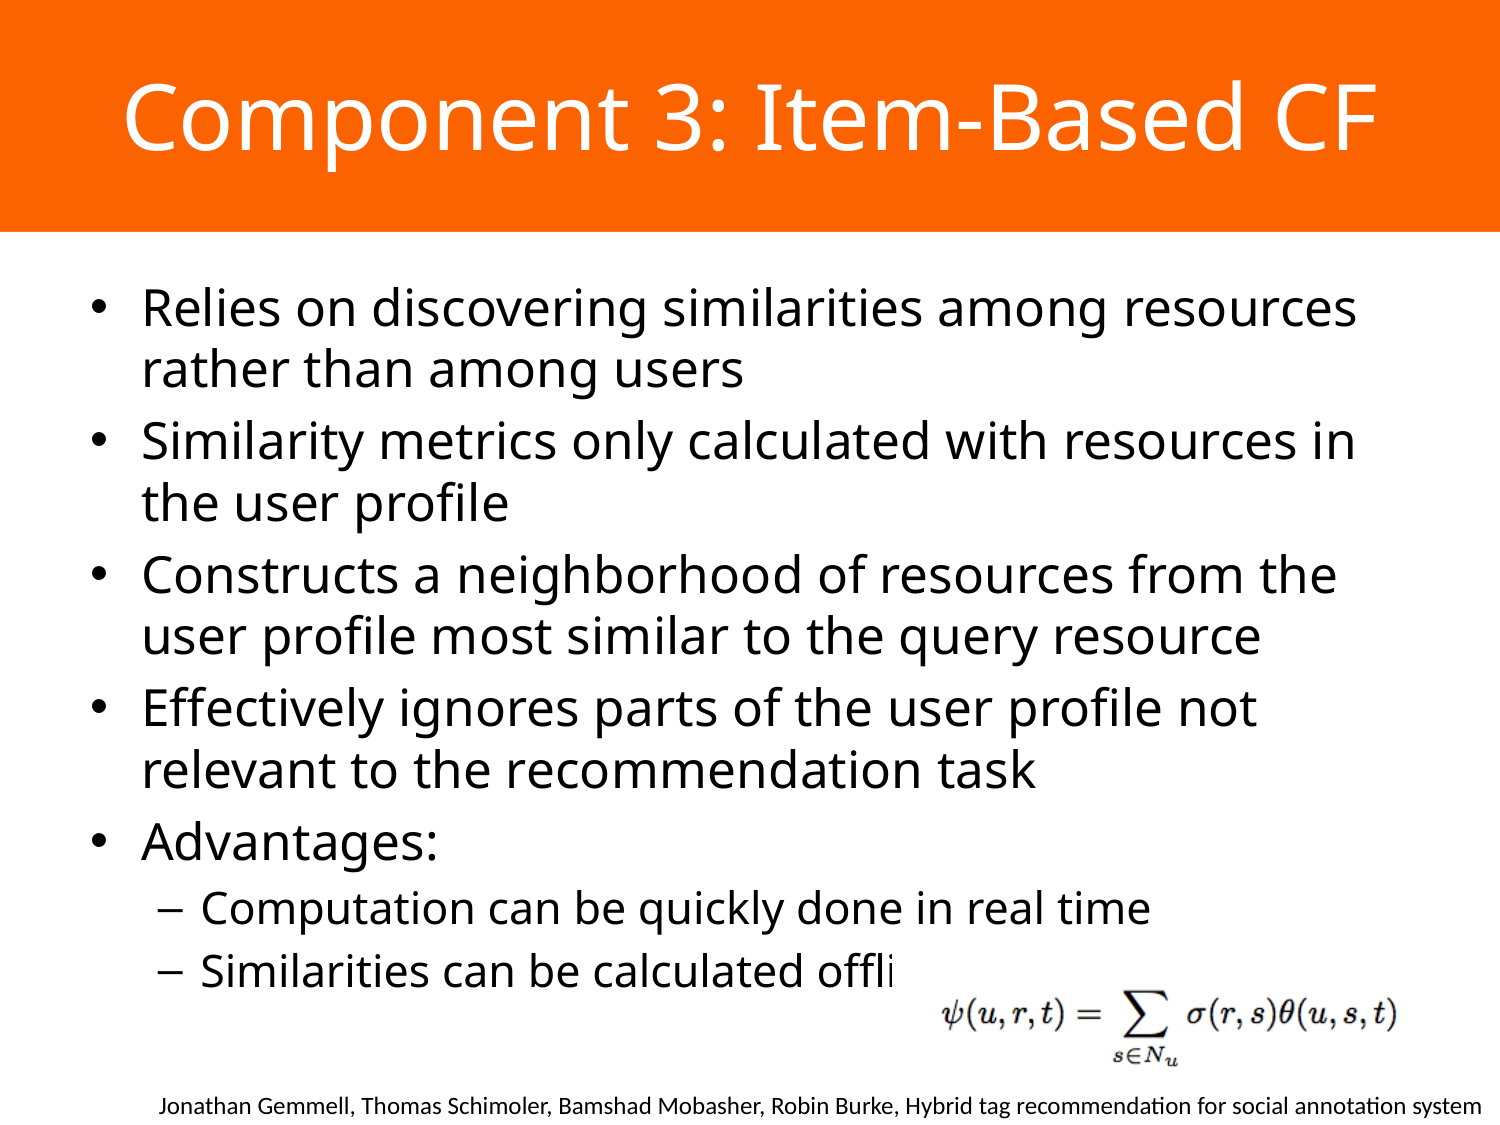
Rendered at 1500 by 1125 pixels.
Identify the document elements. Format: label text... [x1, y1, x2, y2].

text_box Jonathan Gemmell, Thomas Schimoler, Bamshad Mobasher, Robin Burke, Hybrid tag recommendation for social annotation system [0, 1082, 1500, 1125]
picture [892, 947, 1426, 1083]
title Component 3: Item-Based CF [75, 30, 1425, 197]
list Relies on discovering similarities among resources rather than among users Similarity metrics only calculated with resources in the user profile Constructs a neighborhood of resources from the user profile most similar to the query resource Effectively ignores parts of the user profile not relevant to the recommendation task Advantages: Computation can be quickly done in real time Similarities can be calculated offline for large user profile [75, 267, 1425, 1024]
